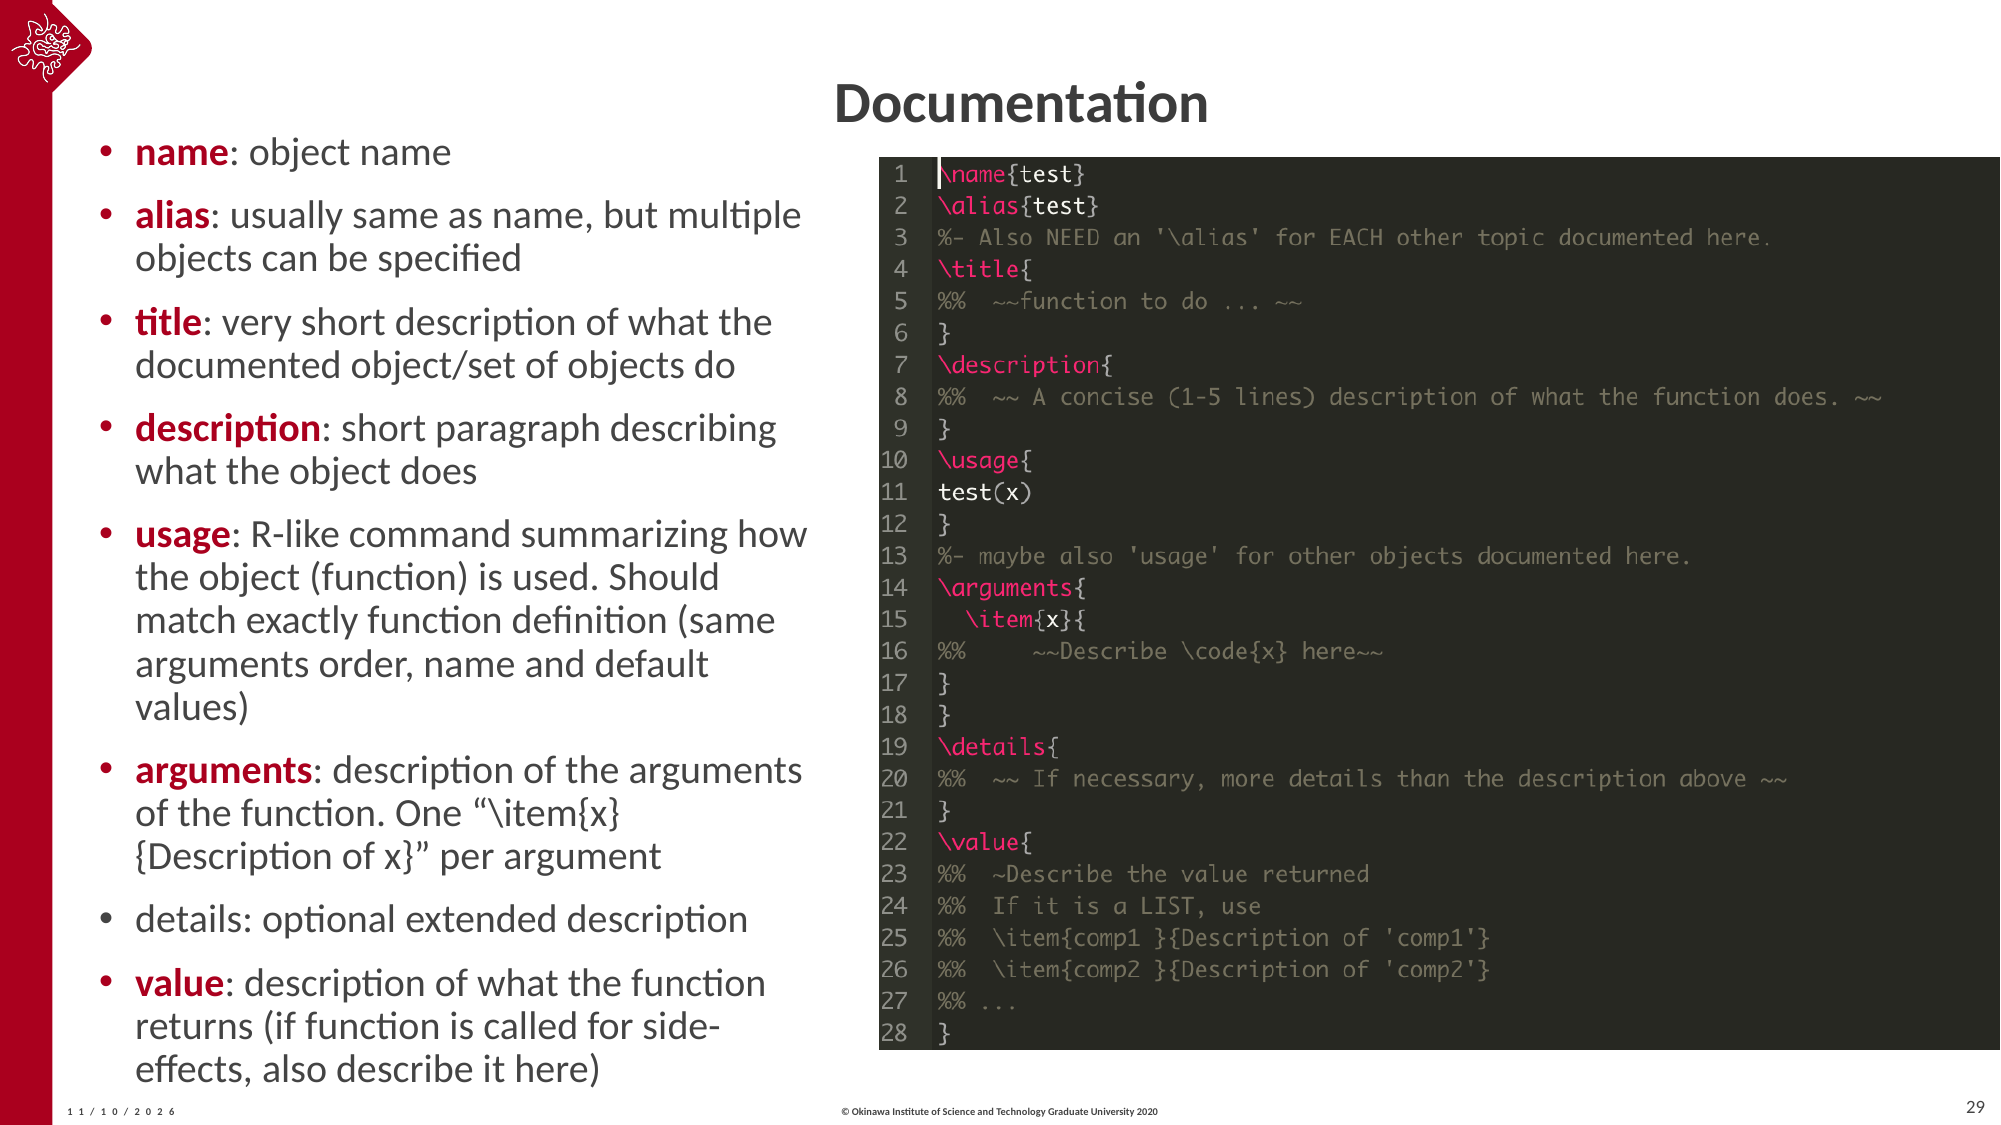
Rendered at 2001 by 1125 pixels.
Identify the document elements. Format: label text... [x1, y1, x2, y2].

picture [11, 13, 81, 83]
title Documentation [104, 72, 1940, 137]
list name: object name alias: usually same as name, but multiple objects can be specified title: very short description of what the documented object/set of objects do description: short paragraph describing what the object does usage: R-like command summarizing how the object (function) is used. Should match exactly function definition (same arguments order, name and default values) arguments: description of the arguments of the function. One “\item{x} {Description of x}” per argument details: optional extended description value: description of what the function returns (if function is called for side-effects, also describe it here) [84, 123, 842, 1104]
picture [879, 157, 2000, 1050]
